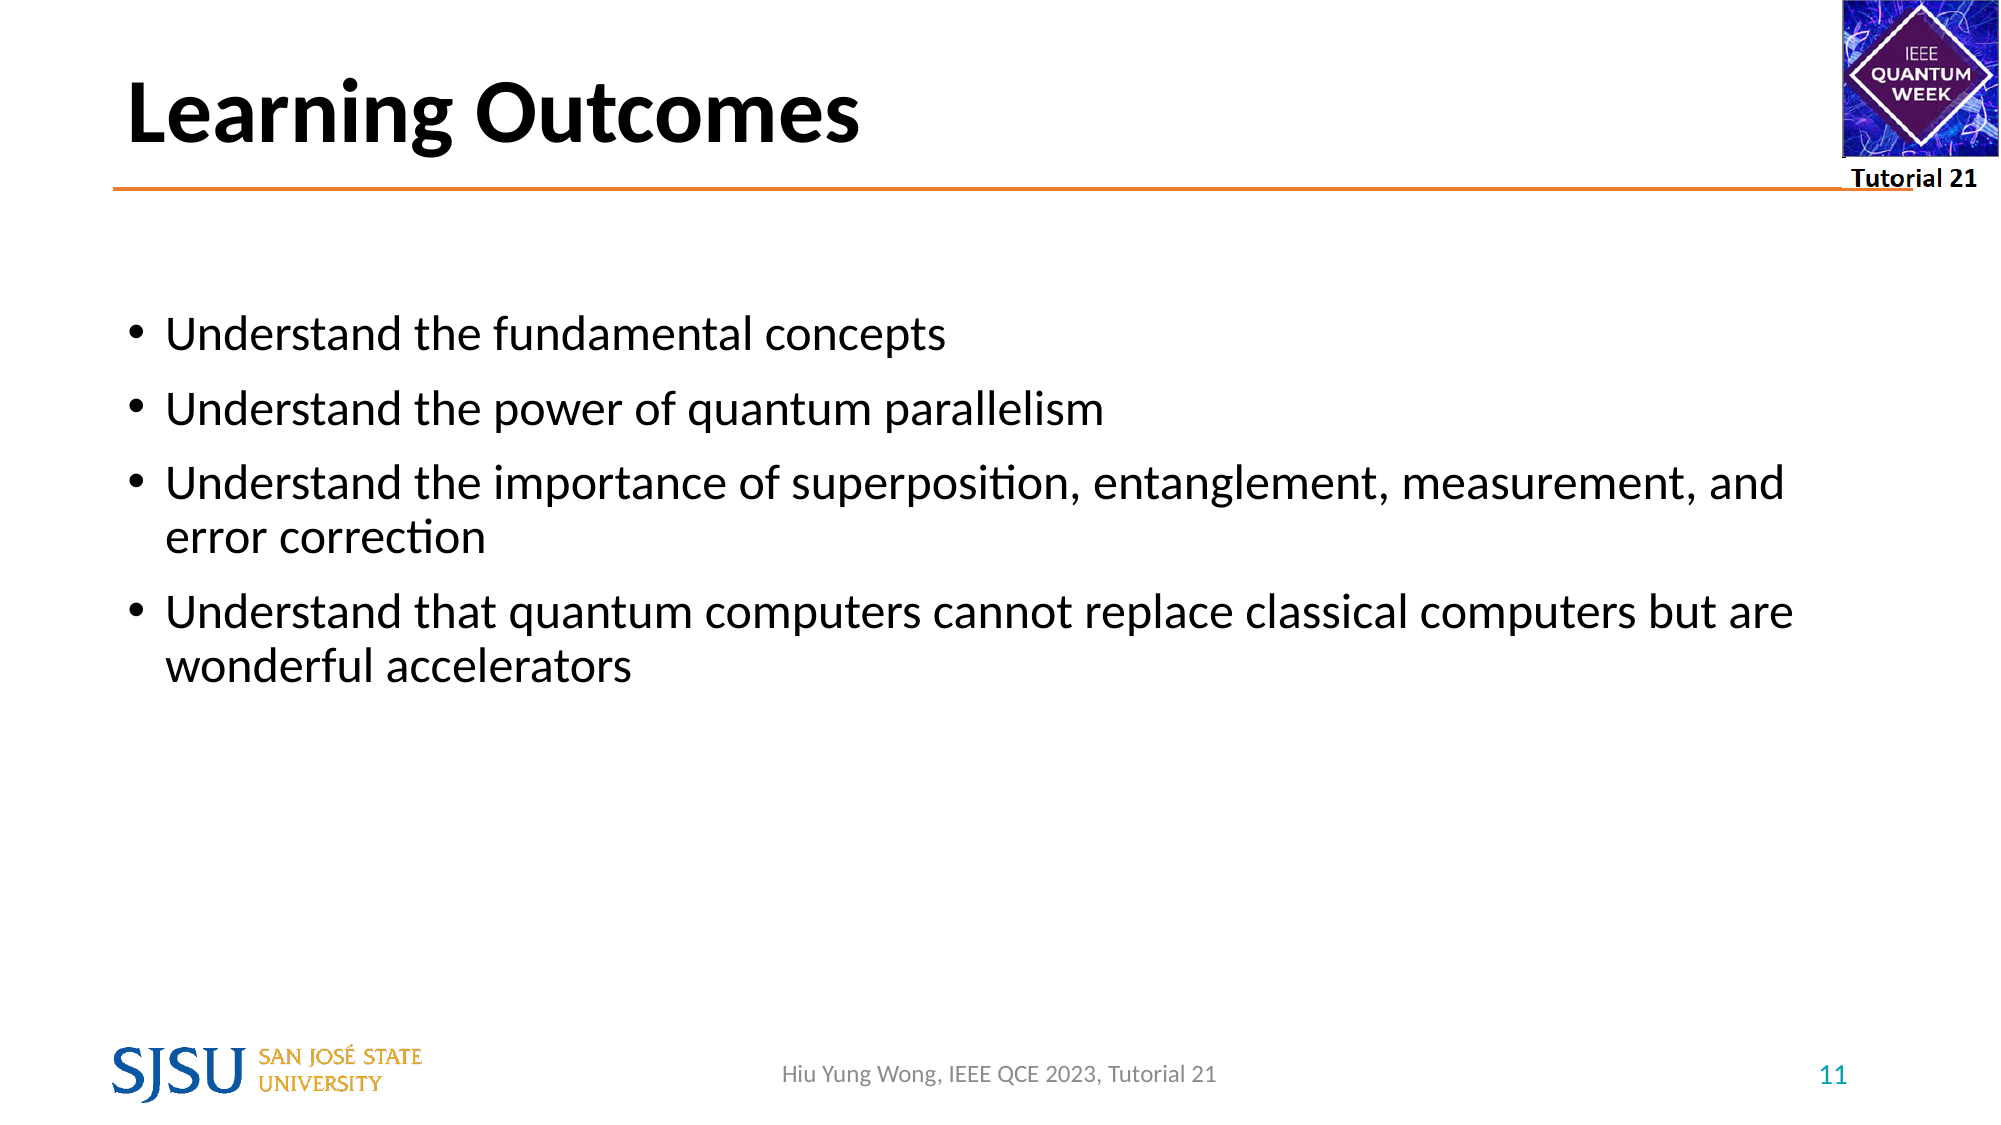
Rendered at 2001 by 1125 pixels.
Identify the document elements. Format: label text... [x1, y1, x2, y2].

picture [1842, 0, 2000, 188]
footer Hiu Yung Wong, IEEE QCE 2023, Tutorial 21 [662, 1042, 1338, 1103]
picture [112, 1044, 422, 1103]
title Learning Outcomes [112, 37, 1913, 188]
list Understand the fundamental concepts Understand the power of quantum parallelism Understand the importance of superposition, entanglement, measurement, and error correction Understand that quantum computers cannot replace classical computers but are wonderful accelerators [112, 299, 1913, 1014]
